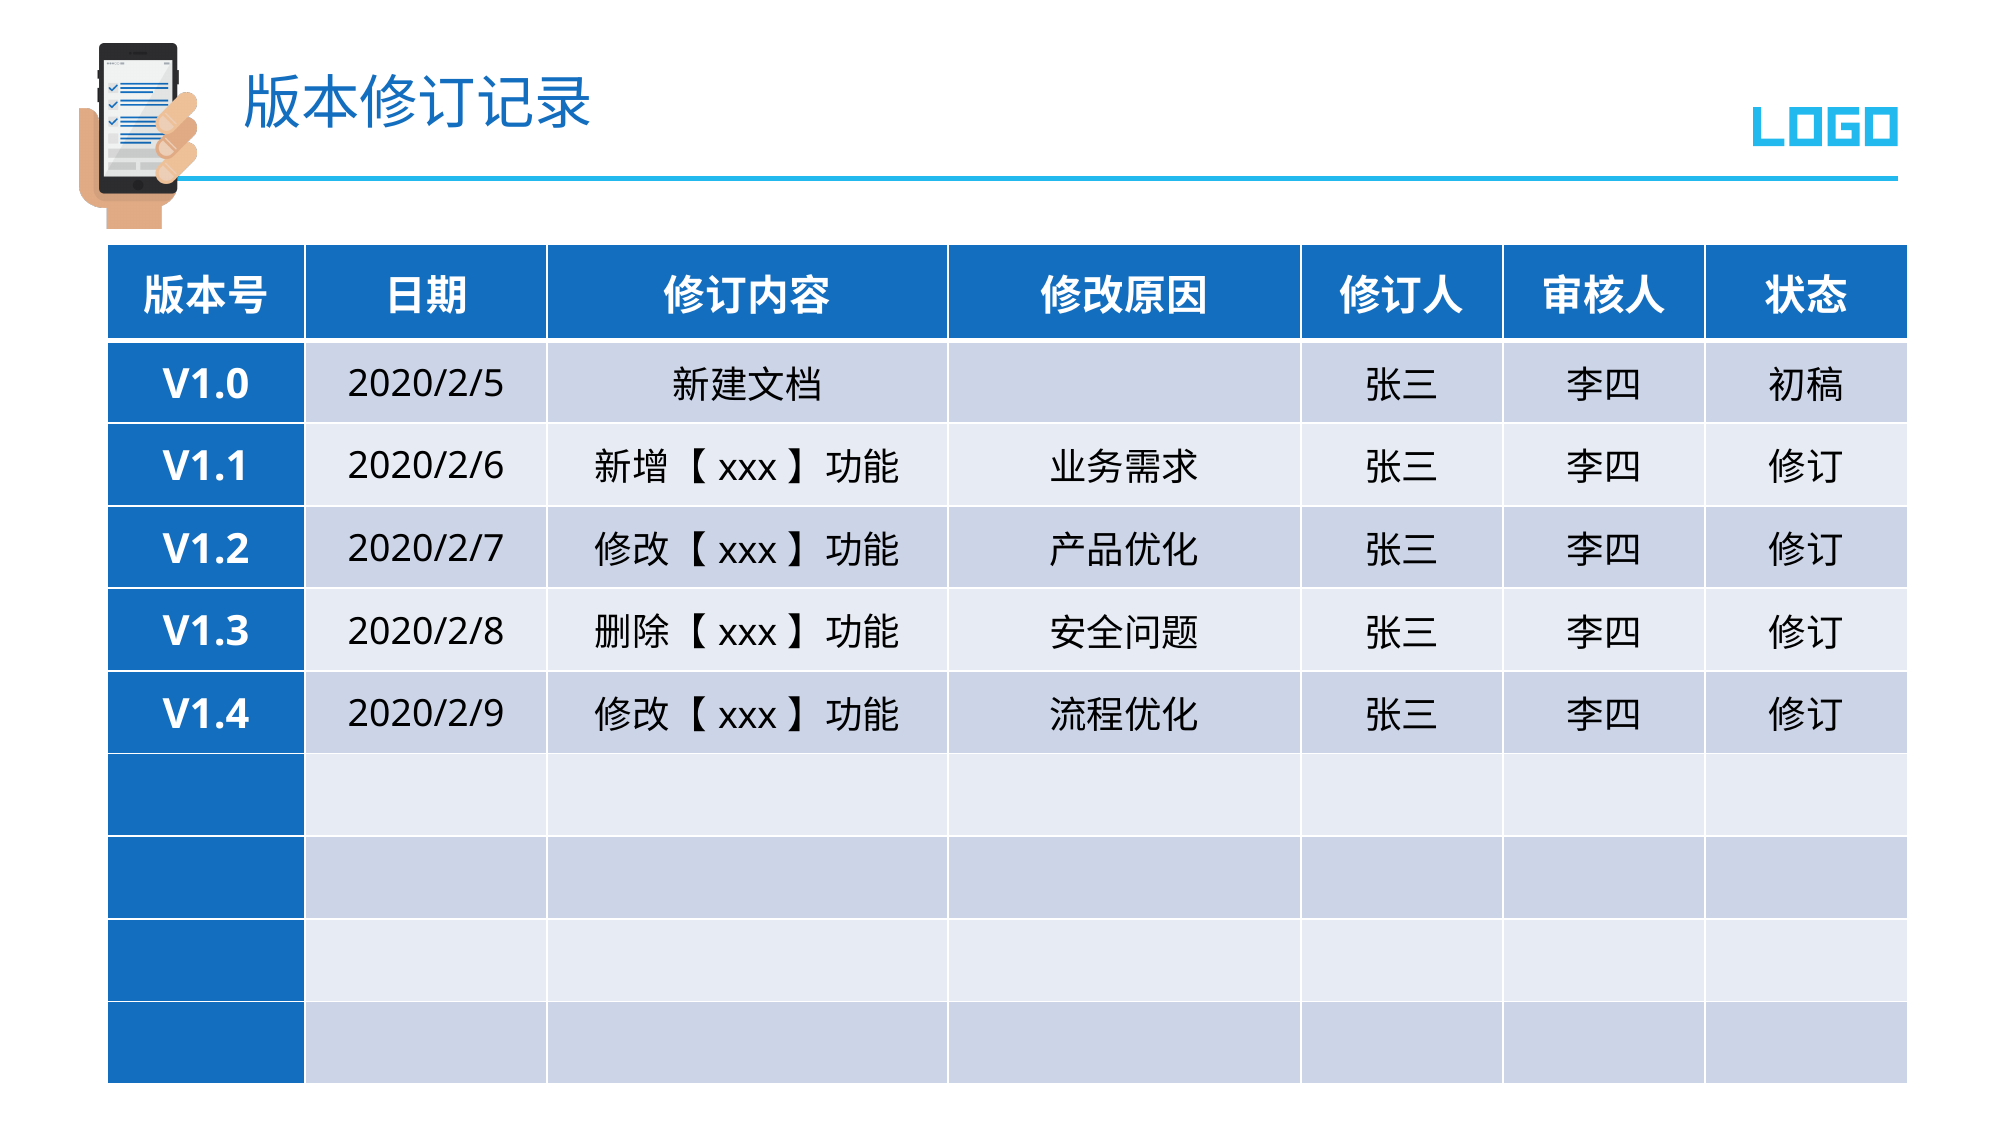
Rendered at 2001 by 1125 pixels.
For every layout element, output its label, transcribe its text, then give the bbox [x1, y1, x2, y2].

table_header 状态 [1706, 245, 1907, 338]
table_cell 新增【xxx】功能 [548, 424, 947, 505]
table_header 版本号 [108, 245, 304, 338]
table_cell [1706, 837, 1907, 918]
table_cell [1504, 754, 1704, 835]
table_cell [949, 754, 1300, 835]
table_cell V1.2 [108, 507, 304, 587]
table_cell 张三 [1302, 672, 1502, 753]
table_cell 张三 [1302, 424, 1502, 505]
table_cell [1706, 920, 1907, 1001]
table_cell [949, 343, 1300, 422]
table_header 日期 [306, 245, 546, 338]
table_cell 李四 [1504, 343, 1704, 422]
table_cell 修订 [1706, 507, 1907, 587]
table_cell 张三 [1302, 507, 1502, 587]
table_cell 安全问题 [949, 589, 1300, 670]
table_cell [548, 837, 947, 918]
table_cell V1.1 [108, 424, 304, 505]
table_cell [108, 837, 304, 918]
table_cell 流程优化 [949, 672, 1300, 753]
table_cell [548, 920, 947, 1001]
table_cell [108, 754, 304, 835]
table_cell [1504, 837, 1704, 918]
table_cell [1706, 754, 1907, 835]
picture [79, 43, 197, 229]
table_cell [1706, 1002, 1907, 1083]
table_cell [306, 1002, 546, 1083]
table_header 修订内容 [548, 245, 947, 338]
table_cell [1504, 920, 1704, 1001]
text_box 版本修订记录 [228, 57, 1909, 144]
table_cell 2020/2/7 [306, 507, 546, 587]
table_cell 2020/2/9 [306, 672, 546, 753]
table_cell [1302, 1002, 1502, 1083]
table_cell [306, 837, 546, 918]
table_cell [1302, 837, 1502, 918]
table_cell [108, 920, 304, 1001]
table_cell 张三 [1302, 343, 1502, 422]
table_cell 李四 [1504, 672, 1704, 753]
table_cell 2020/2/8 [306, 589, 546, 670]
table_cell 业务需求 [949, 424, 1300, 505]
table_cell 2020/2/5 [306, 343, 546, 422]
table_cell [306, 920, 546, 1001]
table_cell 修订 [1706, 424, 1907, 505]
table_cell 修订 [1706, 672, 1907, 753]
table_cell 李四 [1504, 507, 1704, 587]
table_cell [949, 920, 1300, 1001]
table_header 审核人 [1504, 245, 1704, 338]
table_cell 修订 [1706, 589, 1907, 670]
table_cell [306, 754, 546, 835]
table_cell [1302, 920, 1502, 1001]
table_cell [548, 1002, 947, 1083]
table_cell 初稿 [1706, 343, 1907, 422]
table_cell 删除【xxx】功能 [548, 589, 947, 670]
table_cell [548, 754, 947, 835]
table_cell 修改【xxx】功能 [548, 507, 947, 587]
table_cell 新建文档 [548, 343, 947, 422]
table_cell V1.4 [108, 672, 304, 753]
table_cell 修改【xxx】功能 [548, 672, 947, 753]
table_cell [108, 1002, 304, 1083]
table_cell [1504, 1002, 1704, 1083]
table_cell 张三 [1302, 589, 1502, 670]
table_cell 产品优化 [949, 507, 1300, 587]
table_cell [949, 1002, 1300, 1083]
table_cell V1.3 [108, 589, 304, 670]
table_cell 2020/2/6 [306, 424, 546, 505]
table_cell 李四 [1504, 424, 1704, 505]
table_header 修改原因 [949, 245, 1300, 338]
table_cell V1.0 [108, 343, 304, 422]
table_cell [1302, 754, 1502, 835]
table_cell 李四 [1504, 589, 1704, 670]
table_cell [949, 837, 1300, 918]
table_header 修订人 [1302, 245, 1502, 338]
